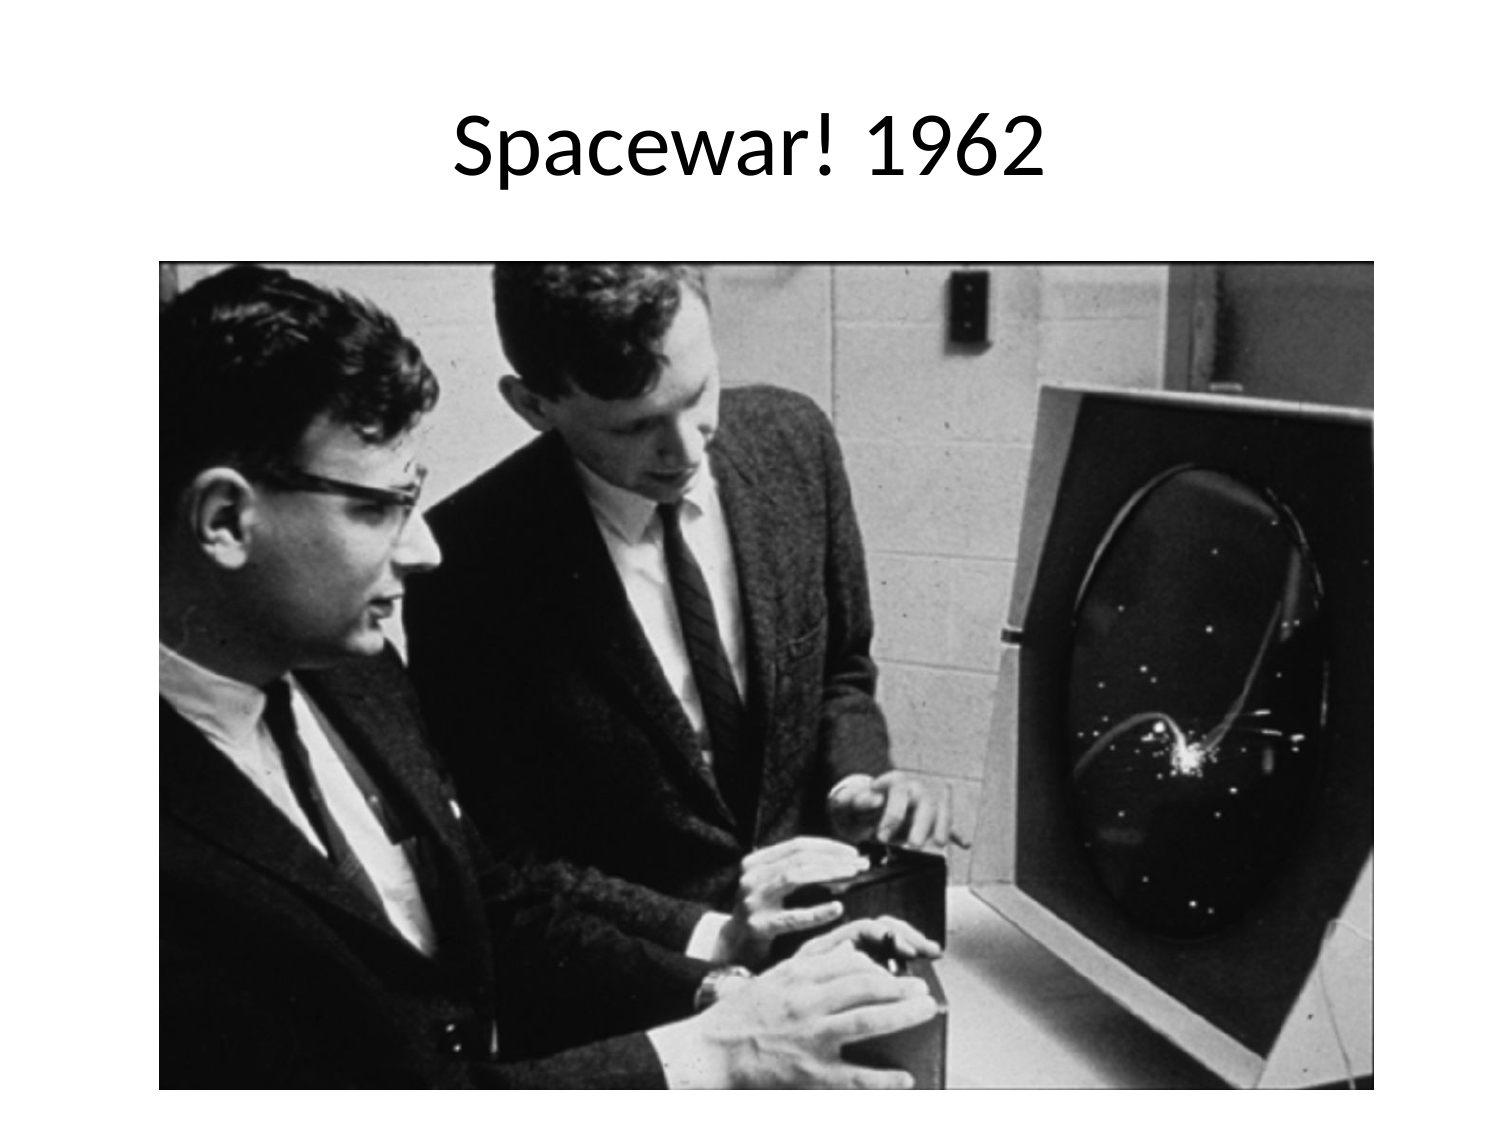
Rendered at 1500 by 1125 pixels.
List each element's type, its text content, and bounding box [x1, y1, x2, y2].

picture [159, 261, 1374, 1090]
title Spacewar! 1962 [75, 45, 1425, 233]
